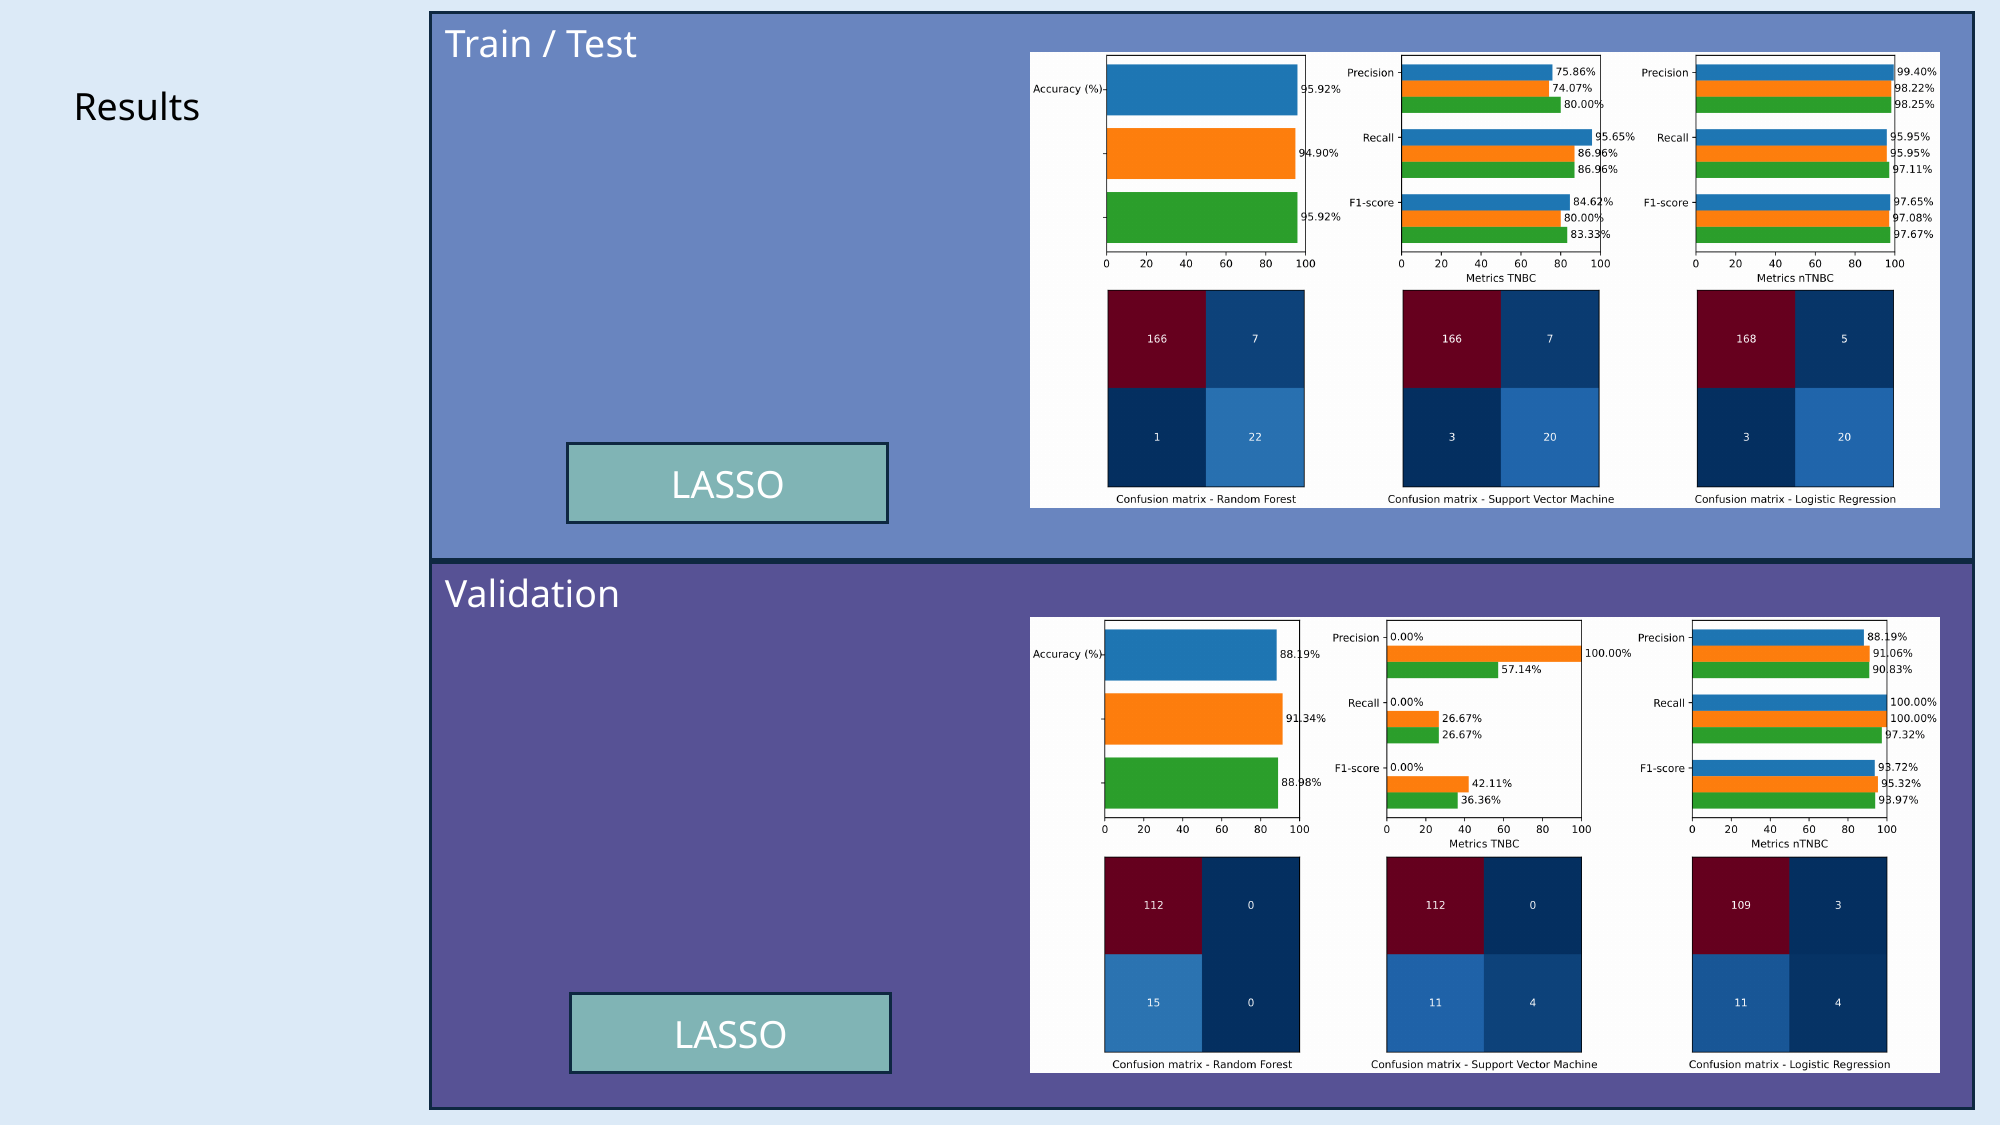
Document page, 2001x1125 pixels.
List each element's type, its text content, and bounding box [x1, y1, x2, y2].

text_box LASSO [569, 992, 892, 1074]
text_box Validation [429, 561, 1975, 1110]
text_box LASSO [566, 442, 889, 524]
text_box Train / Test [429, 11, 1975, 561]
text_box Results [58, 75, 888, 136]
picture [1030, 52, 1941, 508]
picture [1030, 617, 1941, 1073]
